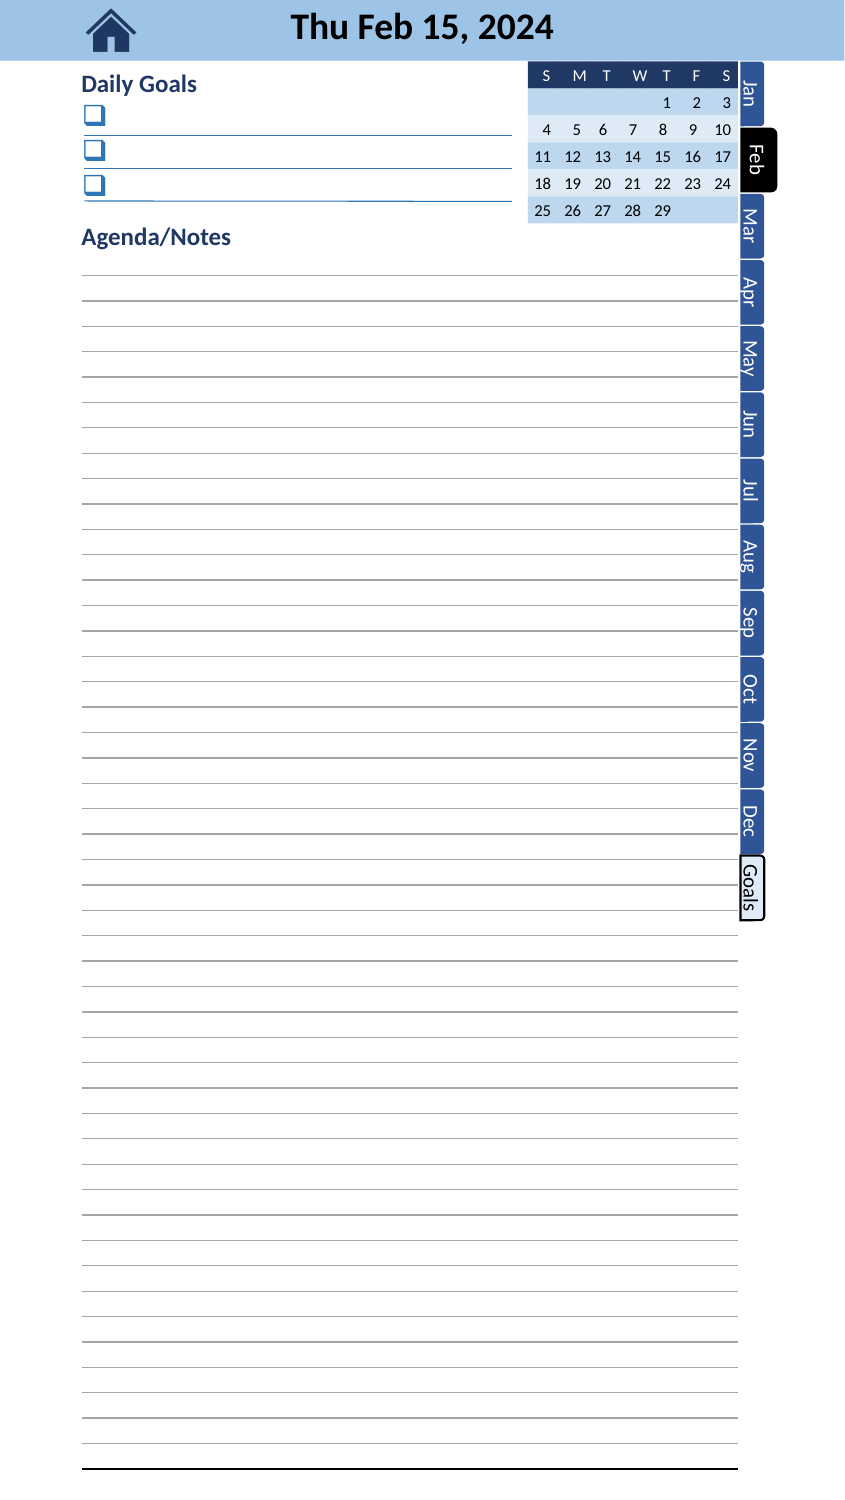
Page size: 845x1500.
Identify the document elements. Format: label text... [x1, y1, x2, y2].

picture [82, 1, 140, 59]
list Thu Feb 15, 2024 [190, 0, 655, 61]
